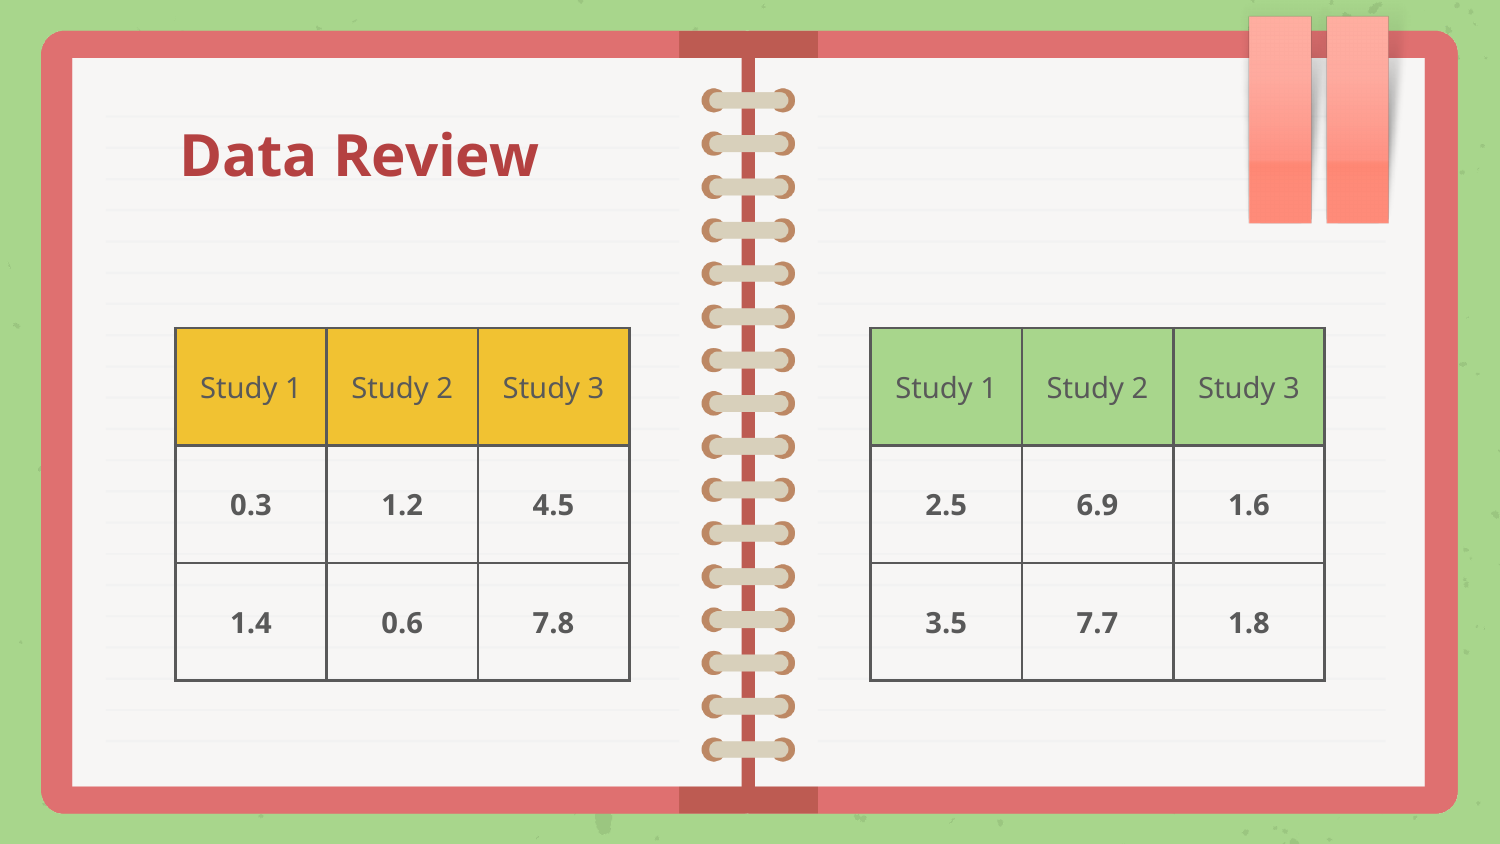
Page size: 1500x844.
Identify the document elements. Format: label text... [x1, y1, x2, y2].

table_header Study 3 [1175, 329, 1323, 444]
table_cell 3.5 [872, 564, 1021, 679]
title Data Review [164, 116, 559, 344]
table_cell 1.4 [177, 564, 325, 679]
table_cell 0.6 [328, 564, 477, 679]
table_header Study 1 [872, 329, 1021, 444]
table_header Study 2 [1023, 329, 1172, 444]
table_header Study 3 [479, 329, 628, 444]
table_cell 1.8 [1175, 564, 1323, 679]
table_cell 0.3 [177, 447, 325, 562]
table_cell 7.8 [479, 564, 628, 679]
table_cell 1.2 [328, 447, 477, 562]
table_cell 7.7 [1023, 564, 1172, 679]
table_cell 2.5 [872, 447, 1021, 562]
table_cell 1.6 [1175, 447, 1323, 562]
table_header Study 2 [328, 329, 477, 444]
picture [41, 0, 1500, 814]
table_header Study 1 [177, 329, 325, 444]
table_cell 6.9 [1023, 447, 1172, 562]
table_cell 4.5 [479, 447, 628, 562]
